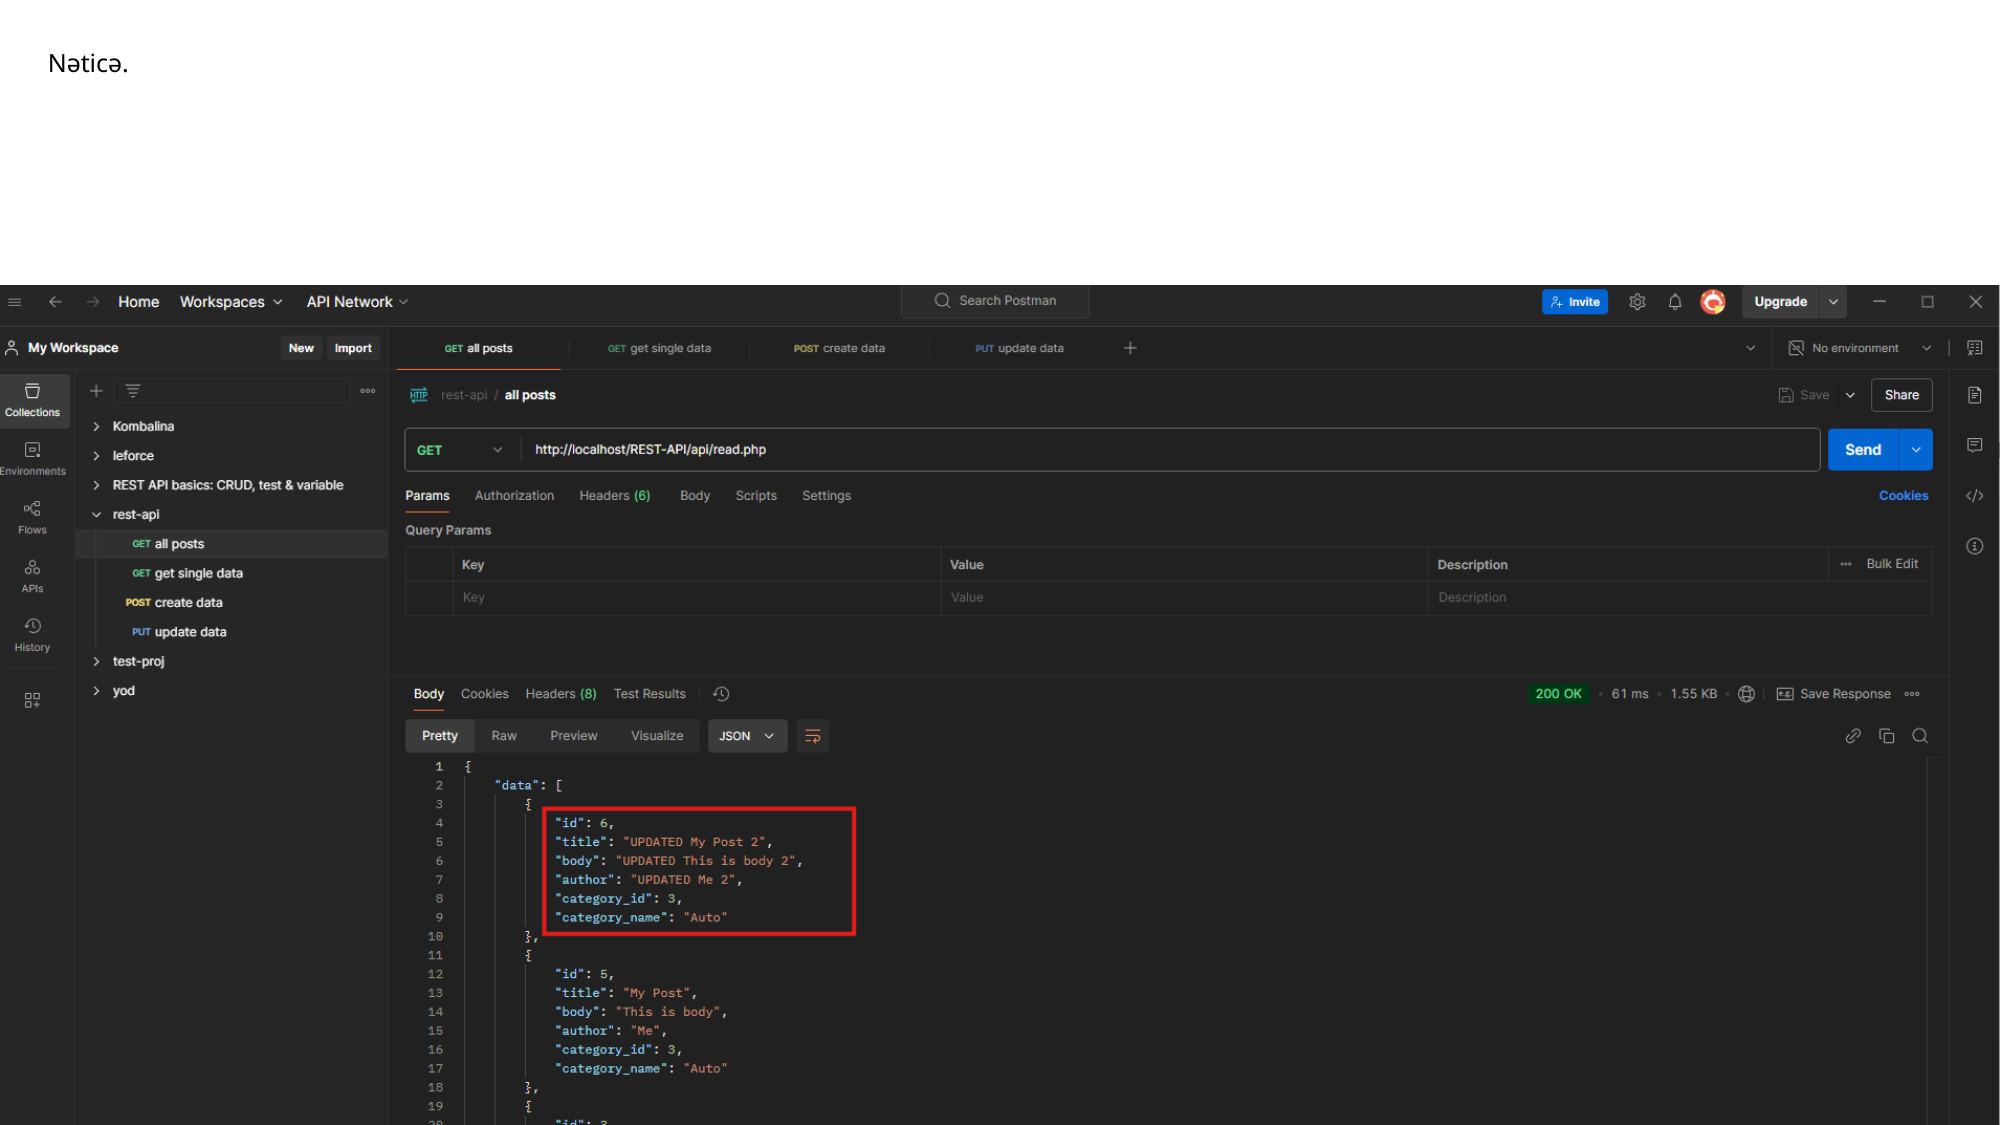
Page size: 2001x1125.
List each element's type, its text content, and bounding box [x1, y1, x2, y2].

text_box Nəticə. [33, 40, 1973, 85]
picture [0, 285, 2000, 1125]
